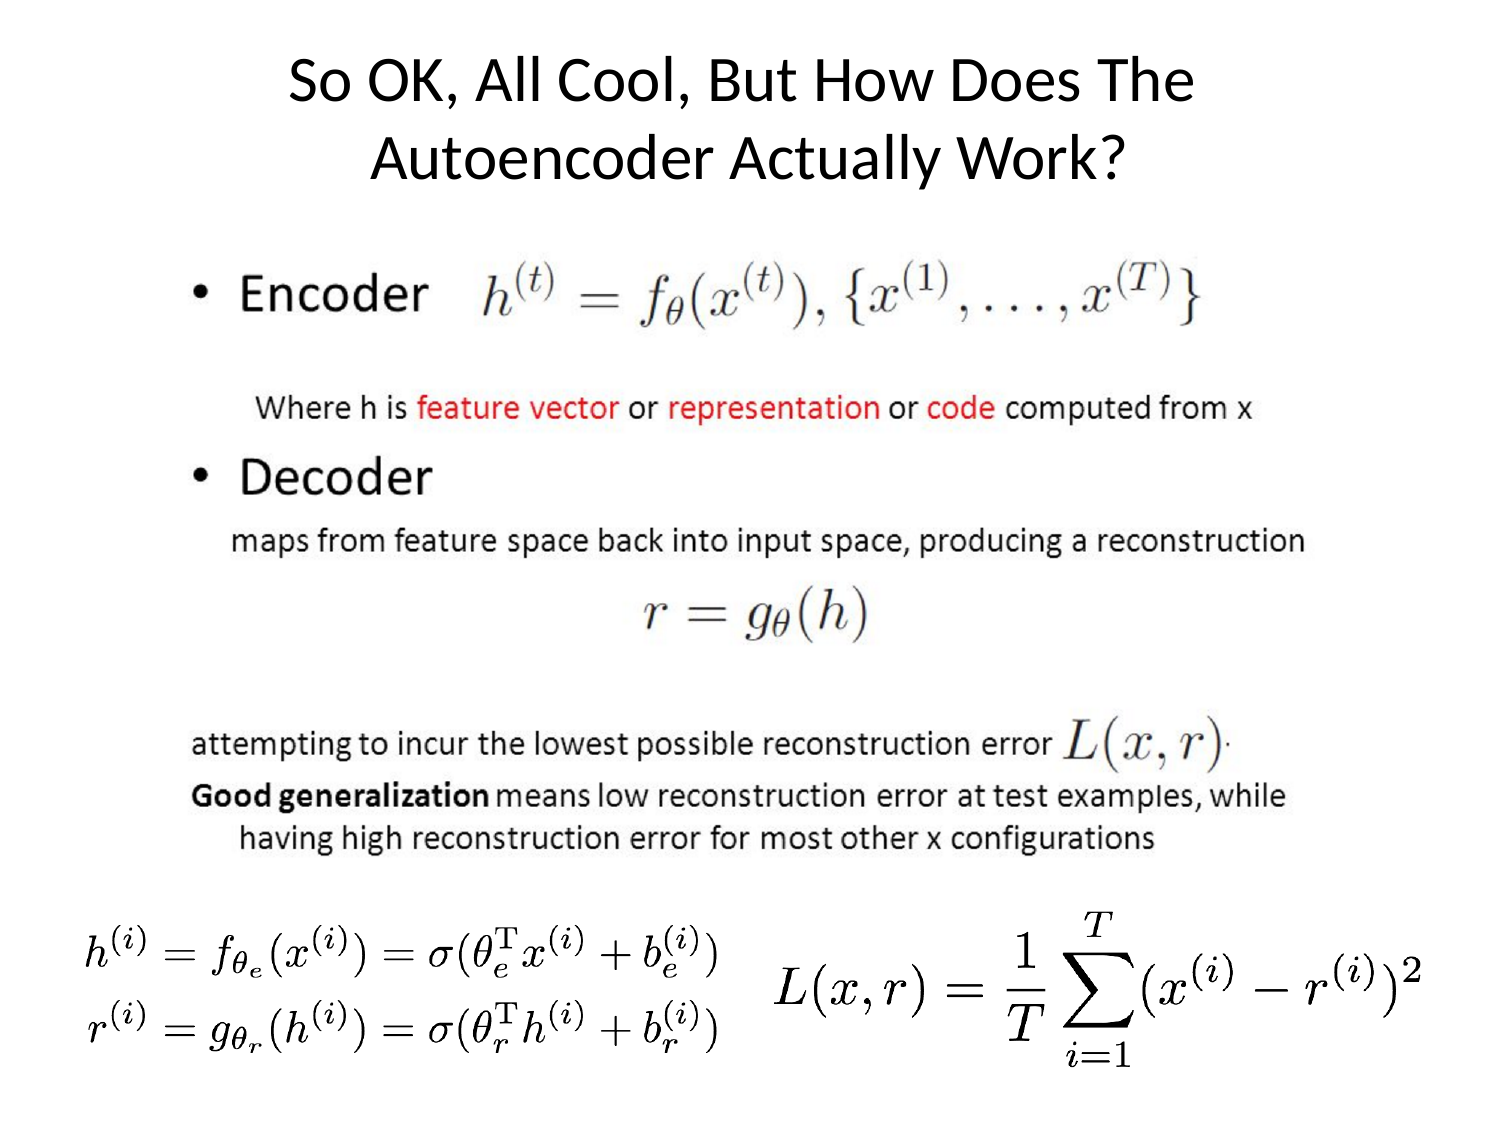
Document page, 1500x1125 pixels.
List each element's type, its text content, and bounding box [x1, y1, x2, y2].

picture [142, 221, 1358, 903]
title So OK, All Cool, But How Does The Autoencoder Actually Work? [75, 28, 1425, 201]
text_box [84, 909, 1421, 1068]
